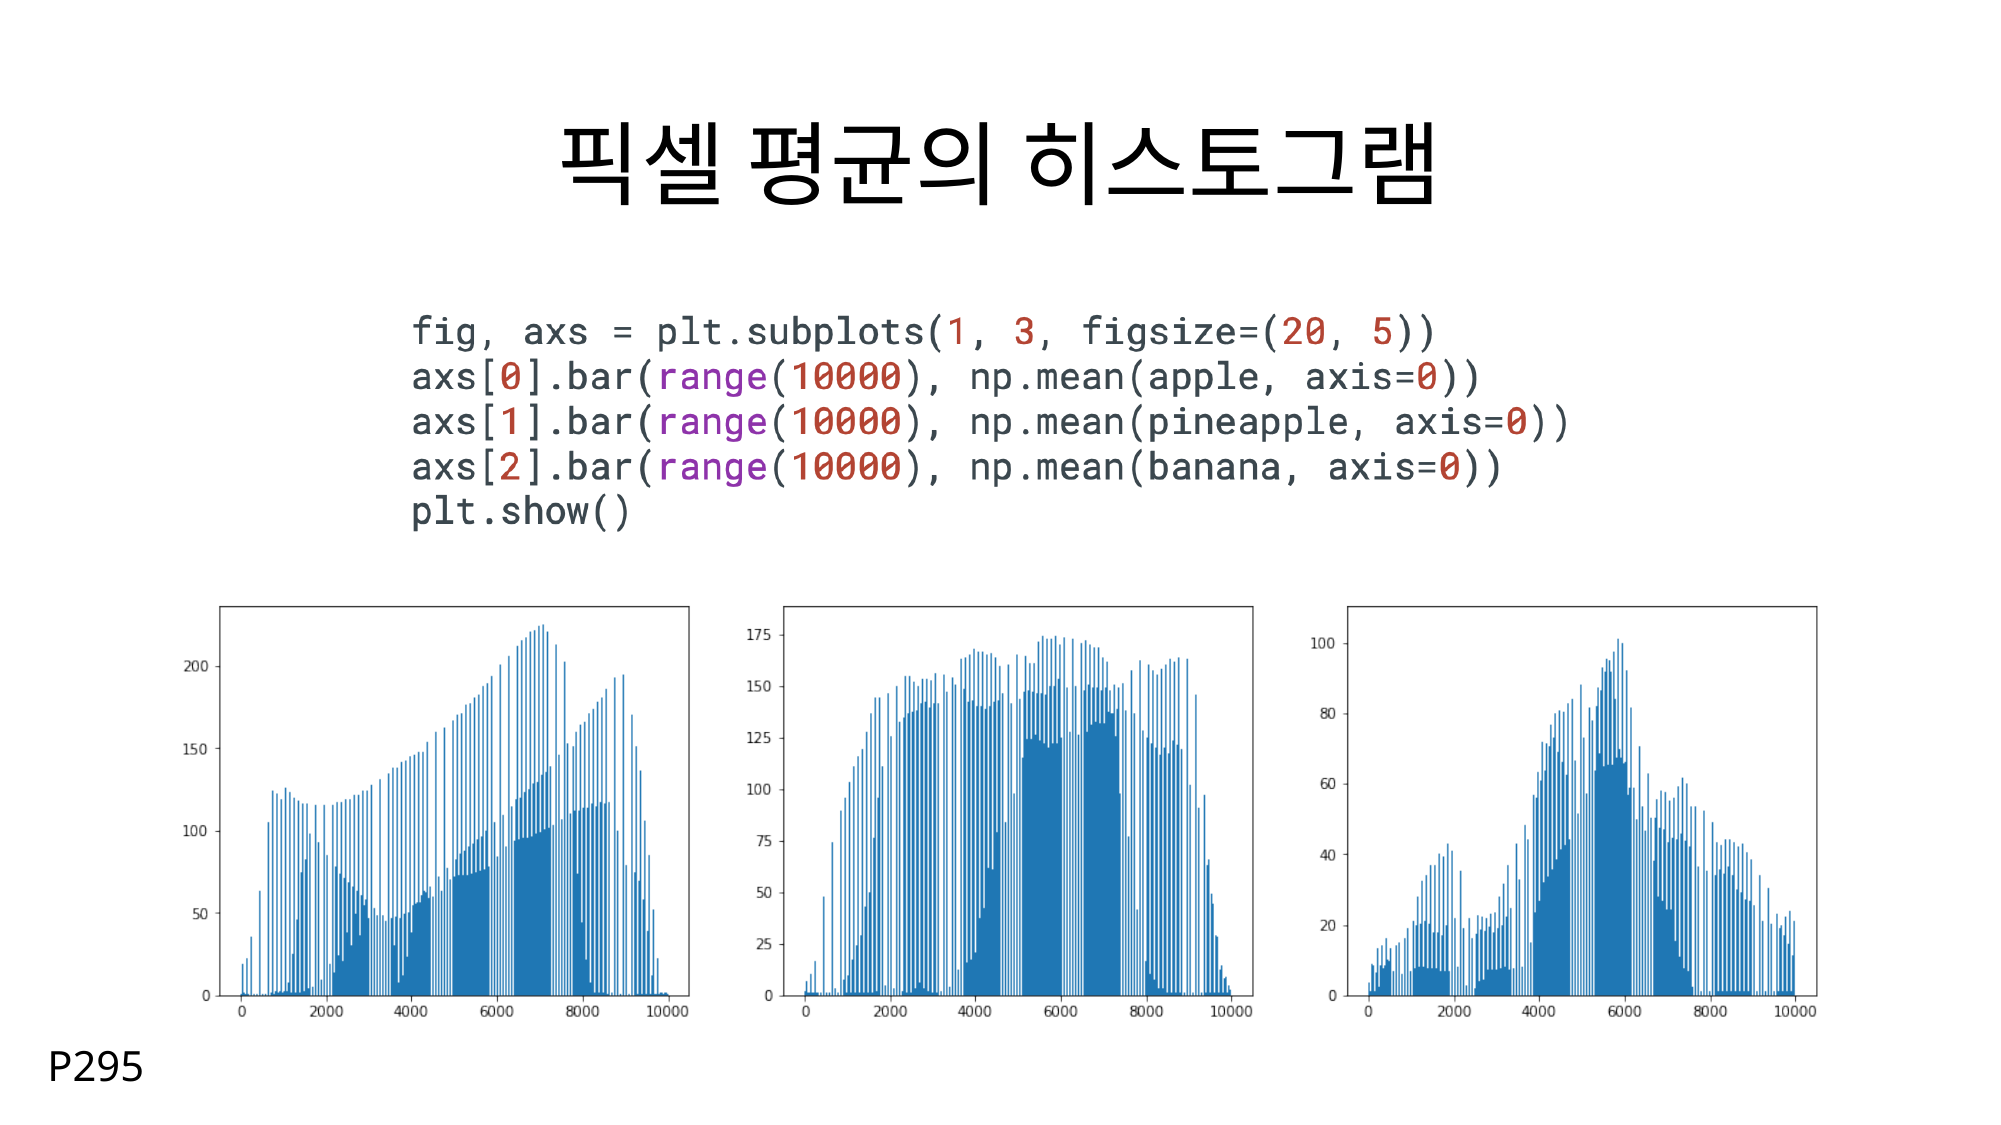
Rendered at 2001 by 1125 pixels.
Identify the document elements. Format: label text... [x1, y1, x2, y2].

title 픽셀 평균의 히스토그램 [137, 59, 1863, 278]
picture [399, 298, 1600, 547]
text_box P295 [32, 1032, 160, 1098]
picture [172, 596, 1828, 1030]
